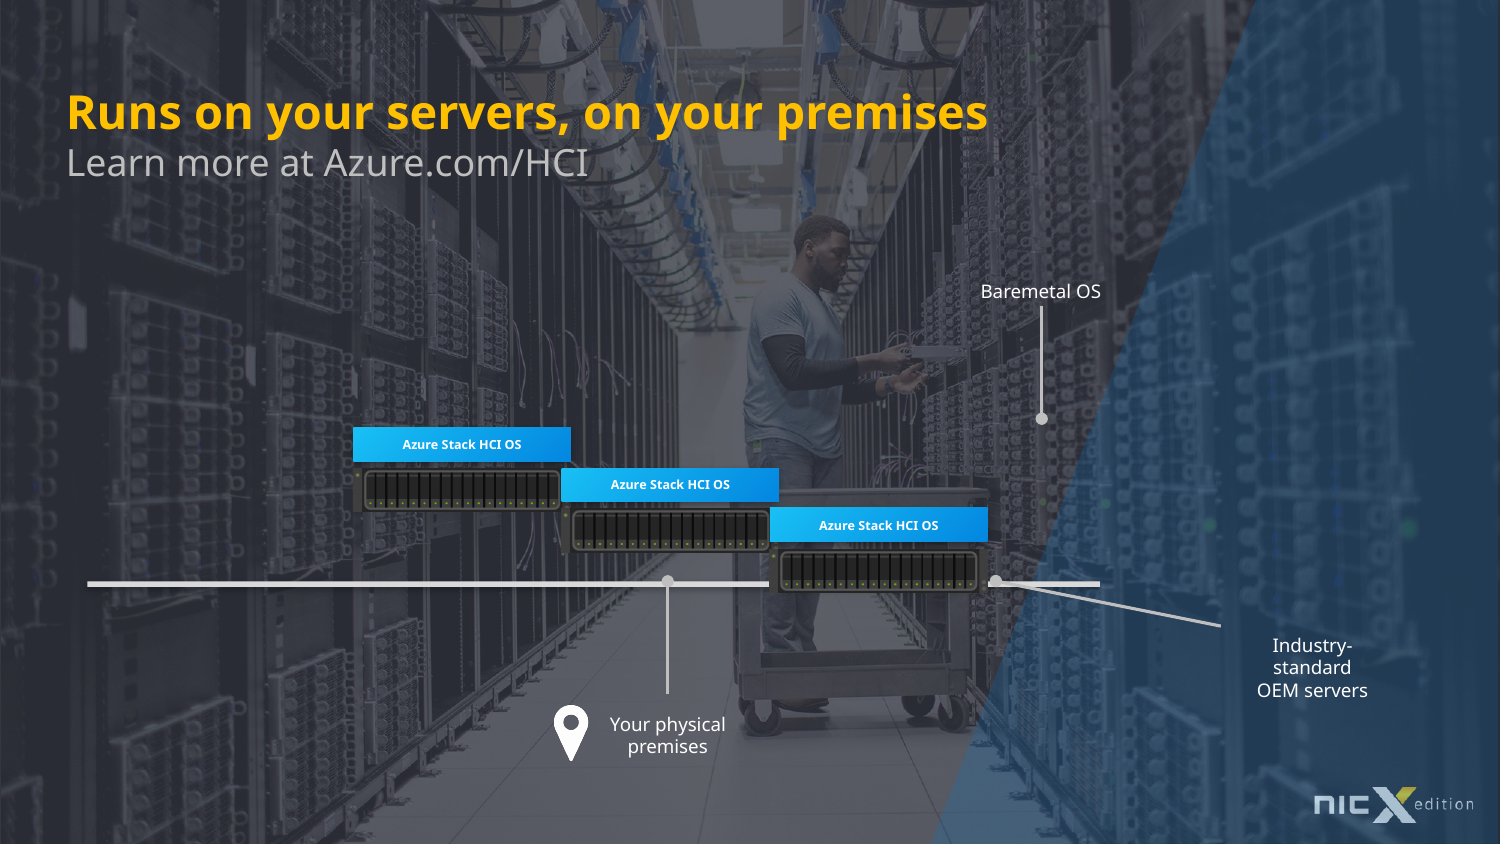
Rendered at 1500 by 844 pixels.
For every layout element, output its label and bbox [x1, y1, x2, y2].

picture [0, 0, 1500, 844]
text_box [531, 581, 743, 773]
text_box [968, 271, 1113, 419]
text_box [995, 580, 1405, 687]
